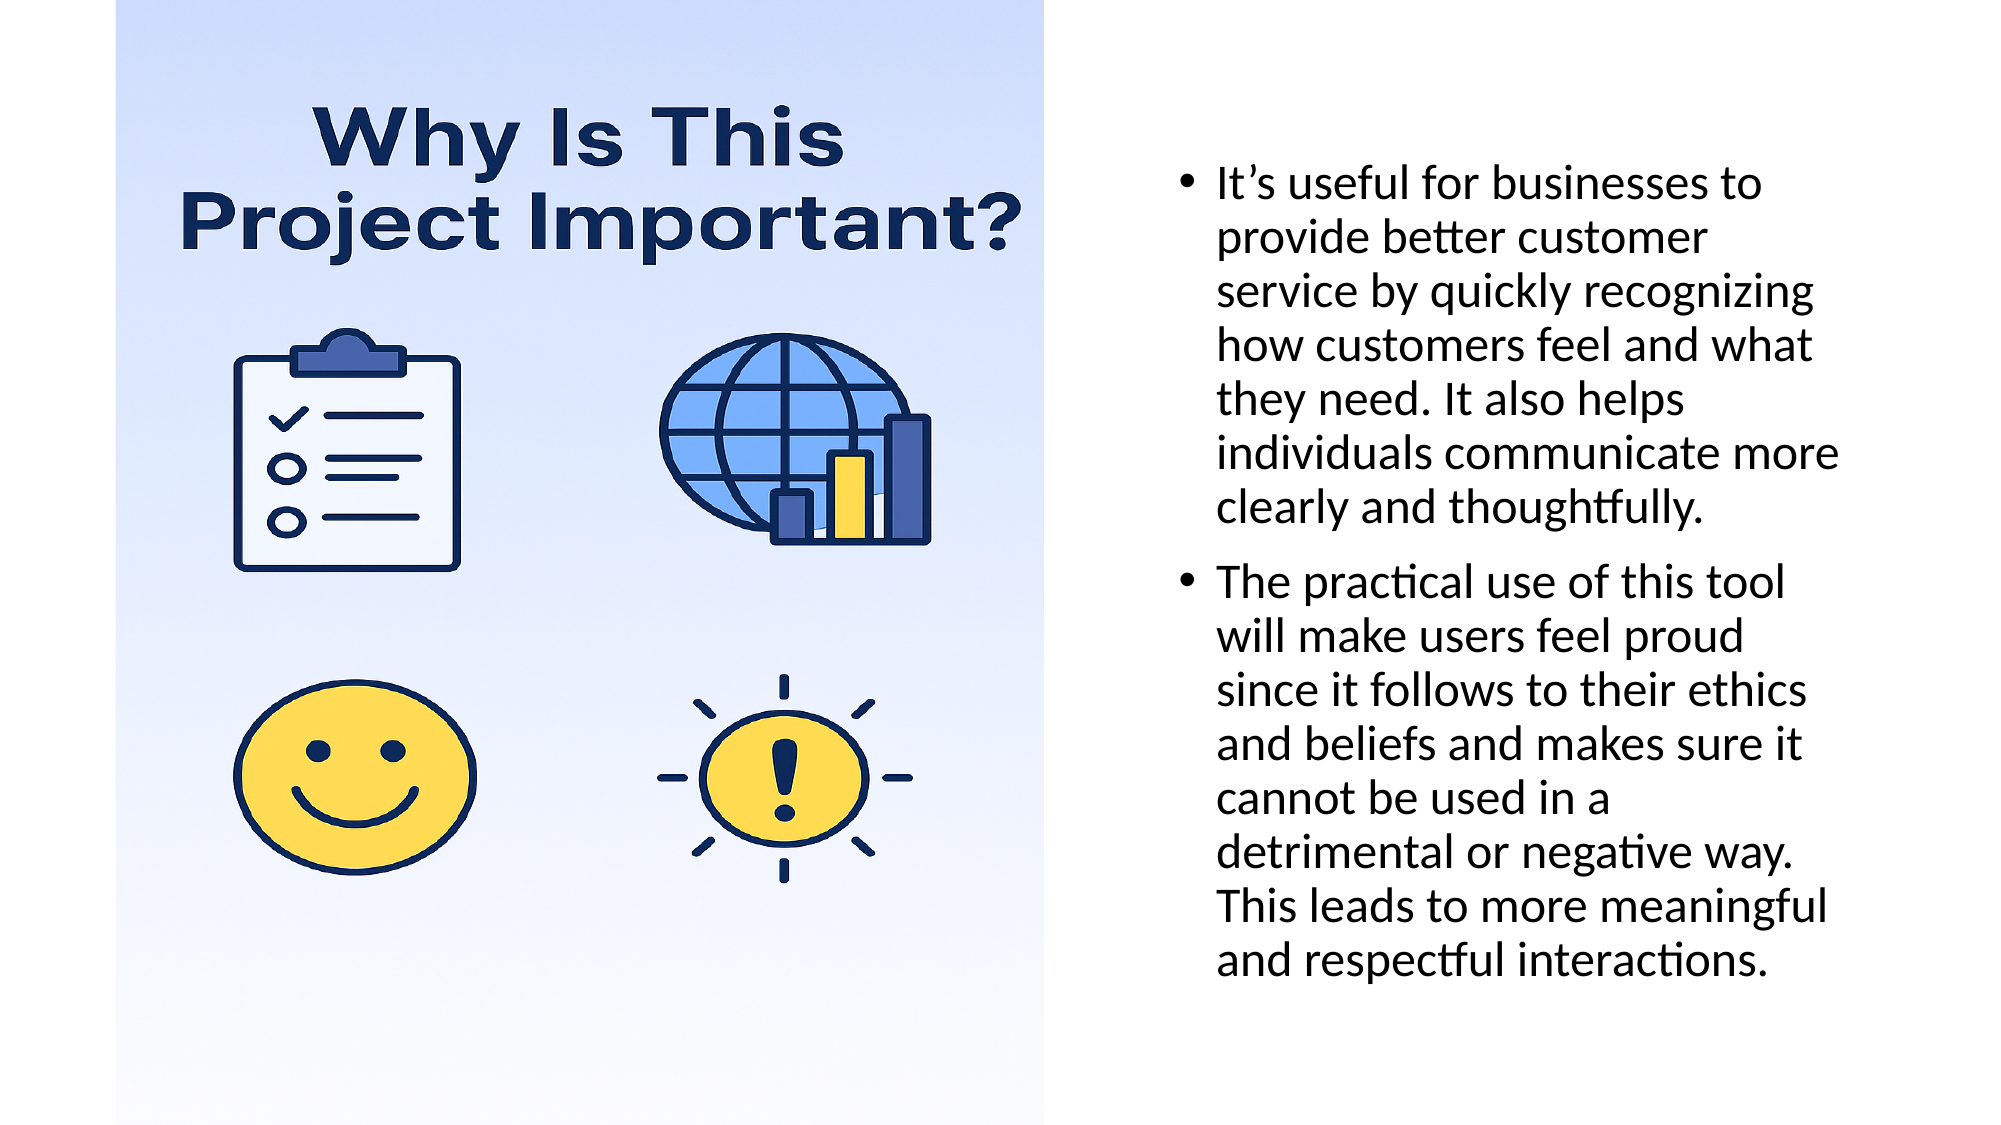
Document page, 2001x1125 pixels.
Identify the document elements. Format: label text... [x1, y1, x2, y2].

text_box [115, 0, 1045, 1125]
list It’s useful for businesses to provide better customer service by quickly recognizing how customers feel and what they need. It also helps individuals communicate more clearly and thoughtfully. The practical use of this tool will make users feel proud since it follows to their ethics and beliefs and makes sure it cannot be used in a detrimental or negative way. This leads to more meaningful and respectful interactions. [1163, 68, 1863, 1014]
